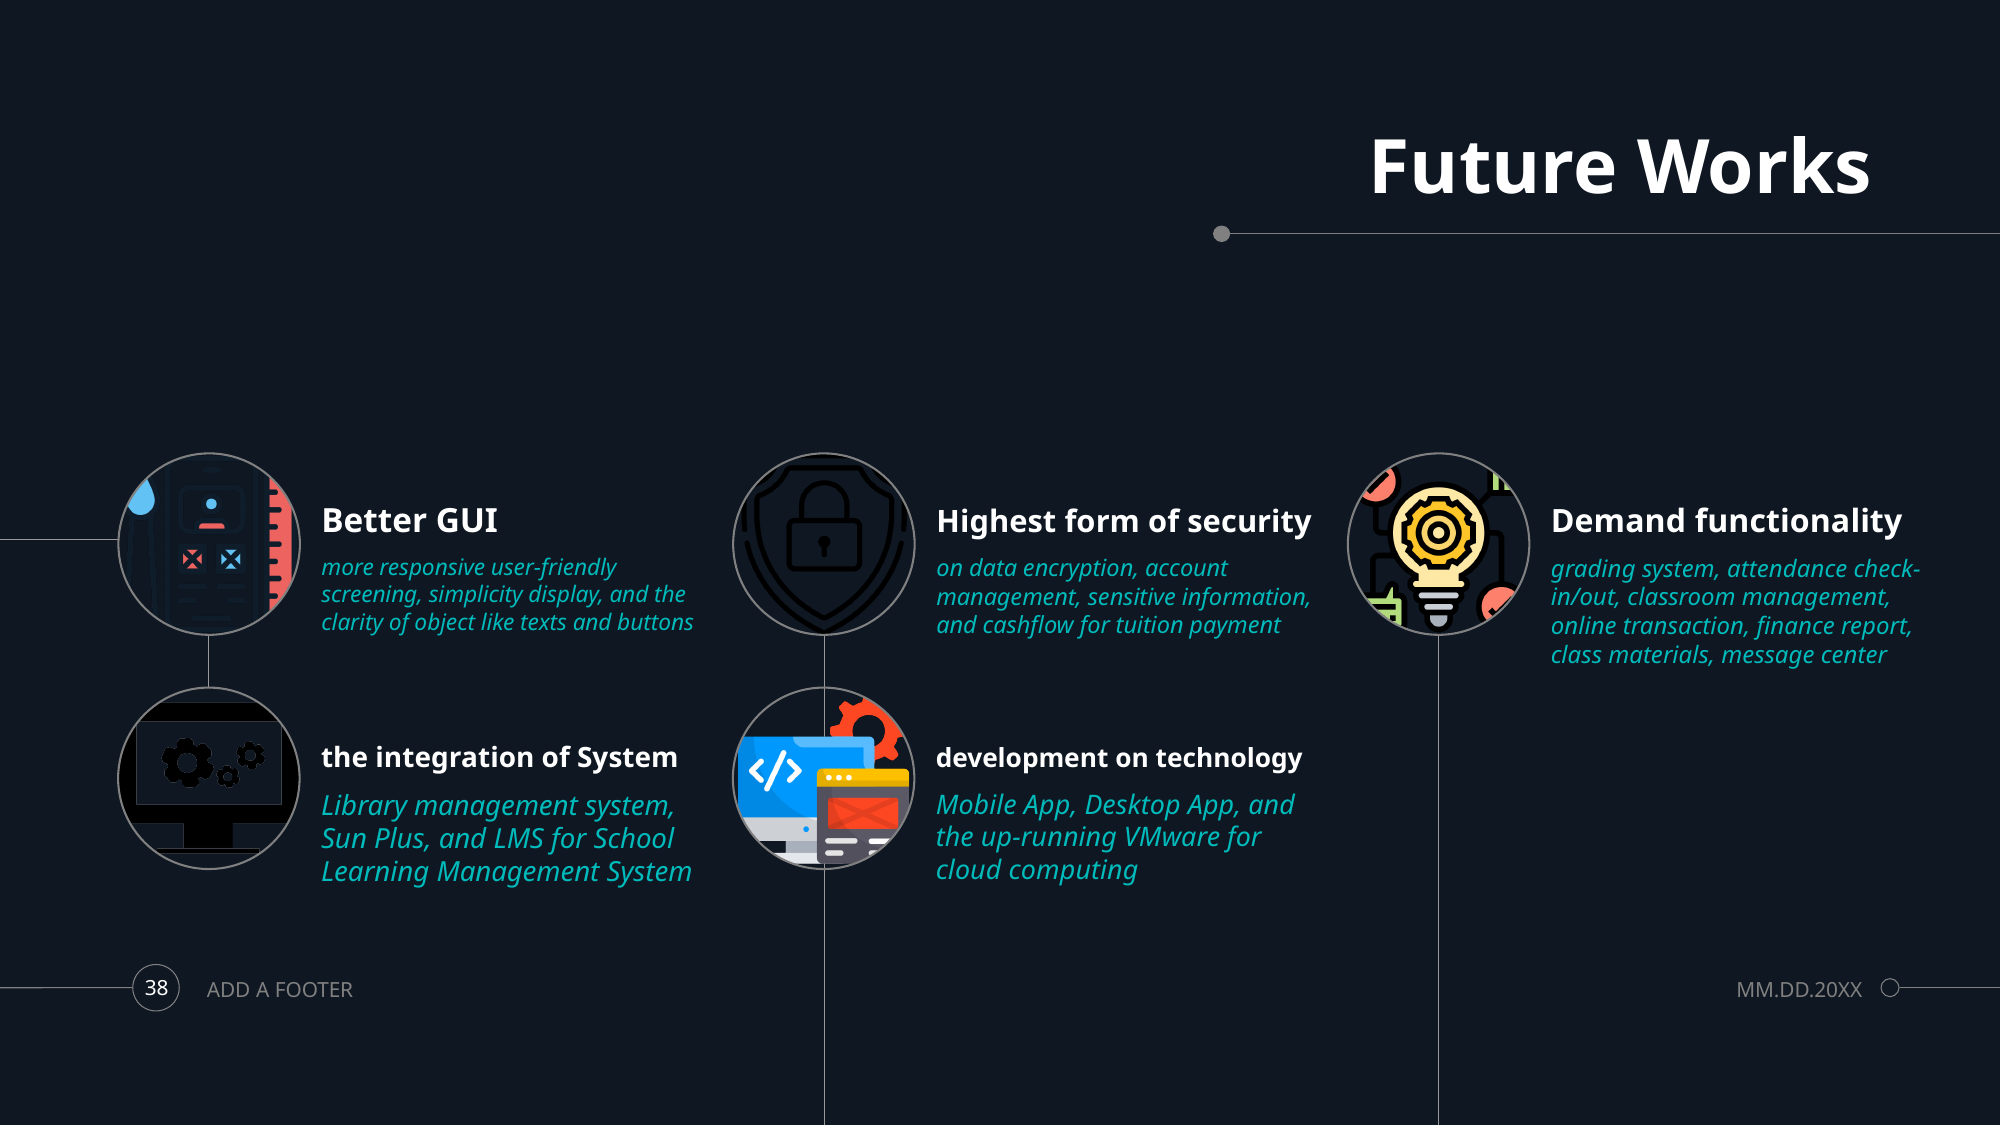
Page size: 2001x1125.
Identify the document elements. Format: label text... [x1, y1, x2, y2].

list Demand functionality [1550, 485, 1928, 540]
list the integration of System [321, 719, 698, 774]
list Mobile App, Desktop App, and the up-running VMware for cloud computing [935, 787, 1313, 887]
slide_number 38 [127, 964, 186, 1014]
footer ADD A FOOTER [191, 964, 671, 1014]
picture [1347, 453, 1530, 635]
picture [118, 453, 300, 635]
slide_number MM.DD.20XX [1643, 964, 1863, 1014]
list Highest form of security [936, 485, 1314, 540]
list on data encryption, account management, sensitive information, and cashflow for tuition payment [936, 553, 1314, 646]
title Future Works [837, 116, 1873, 210]
picture [733, 453, 915, 635]
list more responsive user-friendly screening, simplicity display, and the clarity of object like texts and buttons [321, 553, 699, 663]
picture [732, 687, 915, 870]
list Library management system, Sun Plus, and LMS for School Learning Management System [321, 787, 698, 897]
list development on technology [935, 719, 1313, 774]
picture [118, 687, 300, 870]
list grading system, attendance check-in/out, classroom management, online transaction, finance report, class materials, message center [1550, 553, 1928, 688]
list Better GUI [321, 485, 699, 540]
